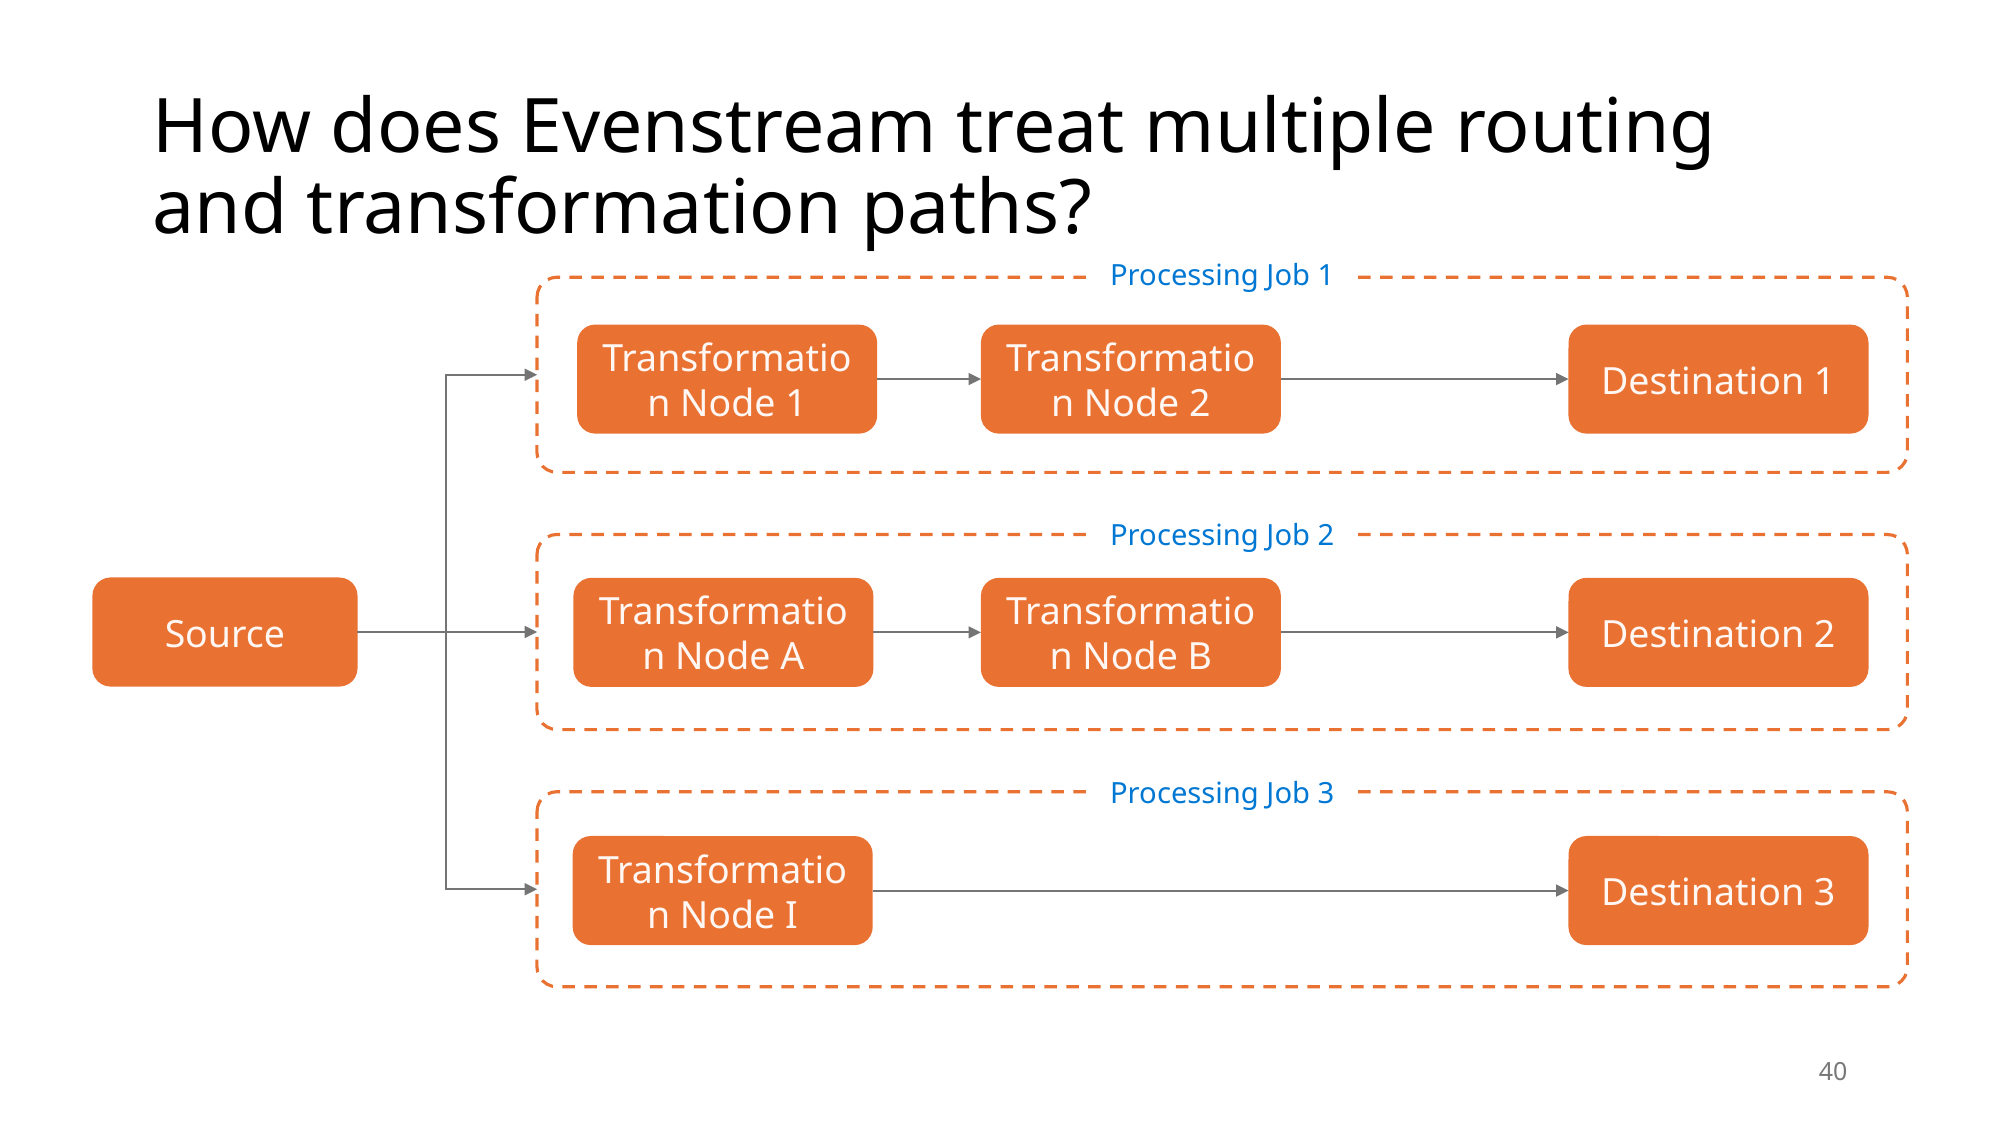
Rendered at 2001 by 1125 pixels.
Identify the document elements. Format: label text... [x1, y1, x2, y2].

text_box Transformation Node I [571, 834, 875, 947]
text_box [357, 374, 538, 631]
text_box Processing Job 2 [1088, 509, 1356, 559]
text_box Transformation Node B [979, 576, 1283, 689]
text_box Transformation Node A [571, 576, 875, 689]
text_box Processing Job 3 [1088, 766, 1356, 817]
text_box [357, 633, 538, 890]
text_box Source [90, 575, 357, 689]
text_box Destination 3 [1566, 834, 1871, 947]
title How does Evenstream treat multiple routing and transformation paths? [137, 59, 1863, 278]
text_box Processing Job 1 [1088, 248, 1356, 299]
text_box Destination 1 [1566, 322, 1871, 436]
text_box Transformation Node 2 [979, 322, 1283, 436]
text_box [535, 790, 1909, 989]
text_box [538, 532, 1909, 732]
text_box Transformation Node 1 [575, 322, 879, 436]
slide_number 40 [1412, 1042, 1863, 1103]
text_box Destination 2 [1566, 576, 1871, 689]
text_box [535, 275, 1909, 474]
